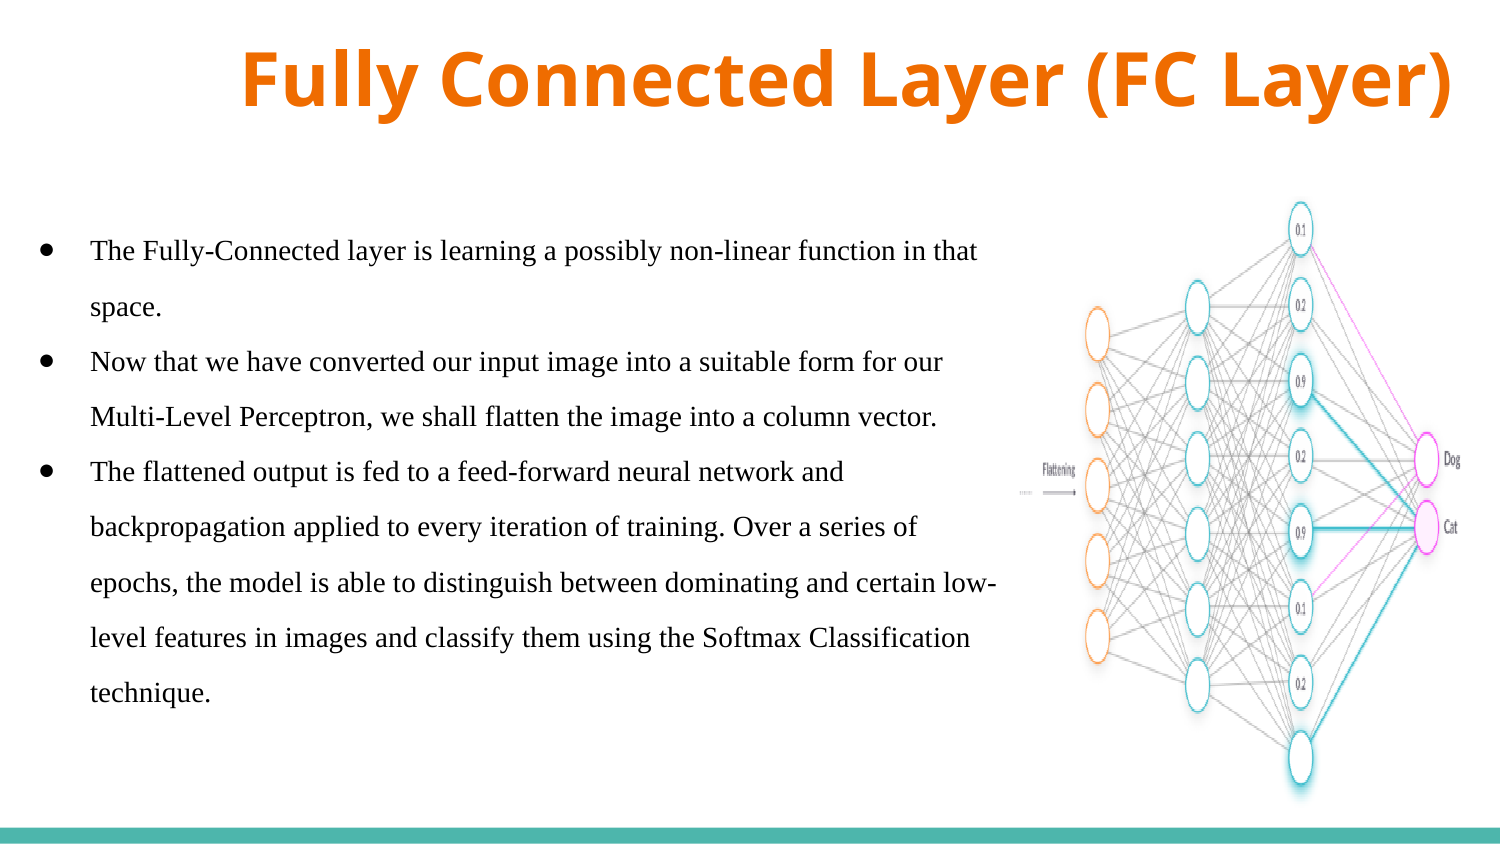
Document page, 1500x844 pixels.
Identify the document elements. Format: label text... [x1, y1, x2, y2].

title Fully Connected Layer (FC Layer) [205, 0, 1500, 94]
list The Fully-Connected layer is learning a possibly non-linear function in that space. Now that we have converted our input image into a suitable form for our Multi-Level Perceptron, we shall flatten the image into a column vector. The flattened output is fed to a feed-forward neural network and backpropagation applied to every iteration of training. Over a series of epochs, the model is able to distinguish between dominating and certain low-level features in images and classify them using the Softmax Classification technique. [0, 196, 1017, 757]
picture [1019, 196, 1467, 808]
